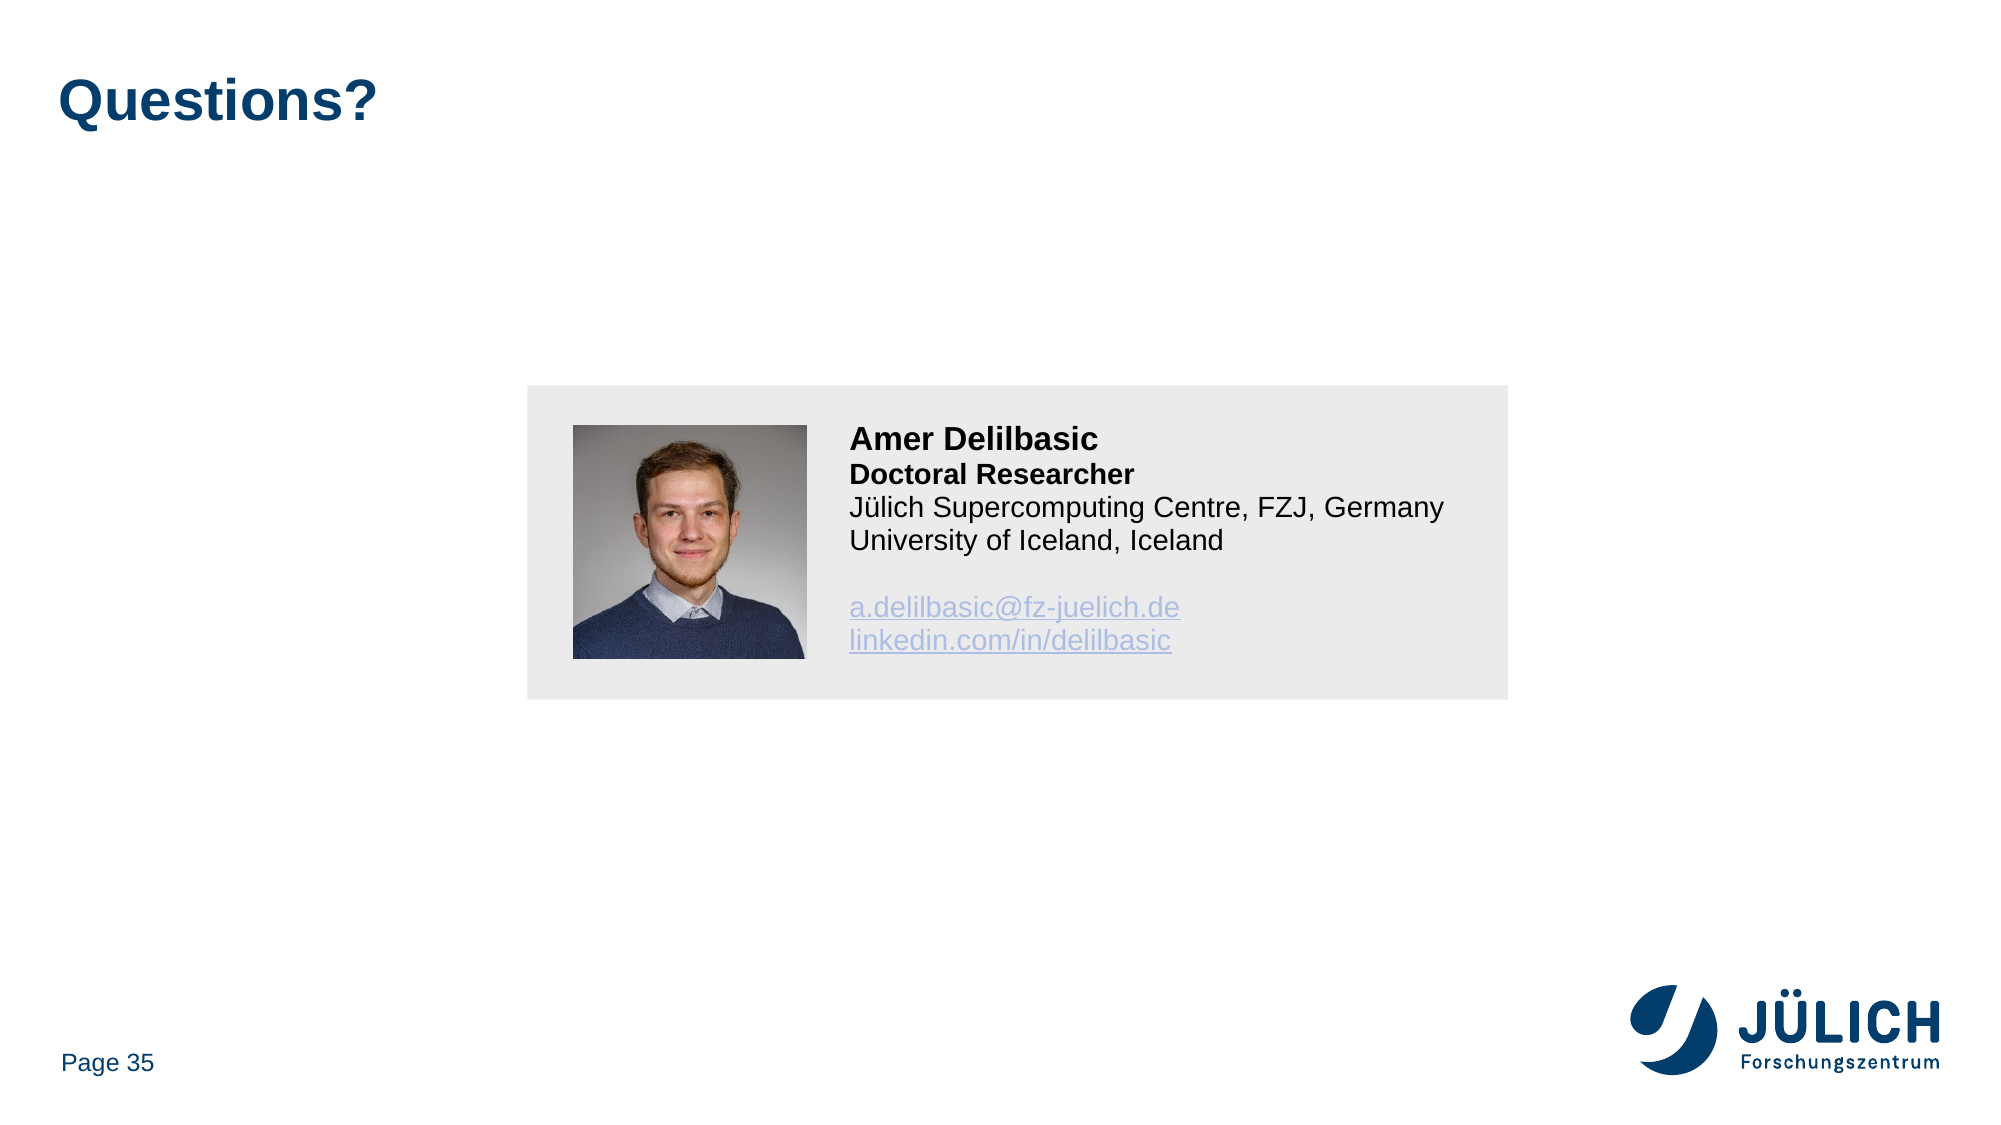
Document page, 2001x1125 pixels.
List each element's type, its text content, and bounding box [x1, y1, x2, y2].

text_box Amer Delilbasic Doctoral Researcher Jülich Supercomputing Centre, FZJ, Germany University of Iceland, Iceland a.delilbasic@fz-juelich.de linkedin.com/in/delilbasic [834, 412, 1532, 665]
slide_number Page 35 [60, 1046, 179, 1084]
text_box [526, 384, 1509, 701]
picture [573, 425, 807, 659]
title Questions? [59, 53, 1938, 161]
